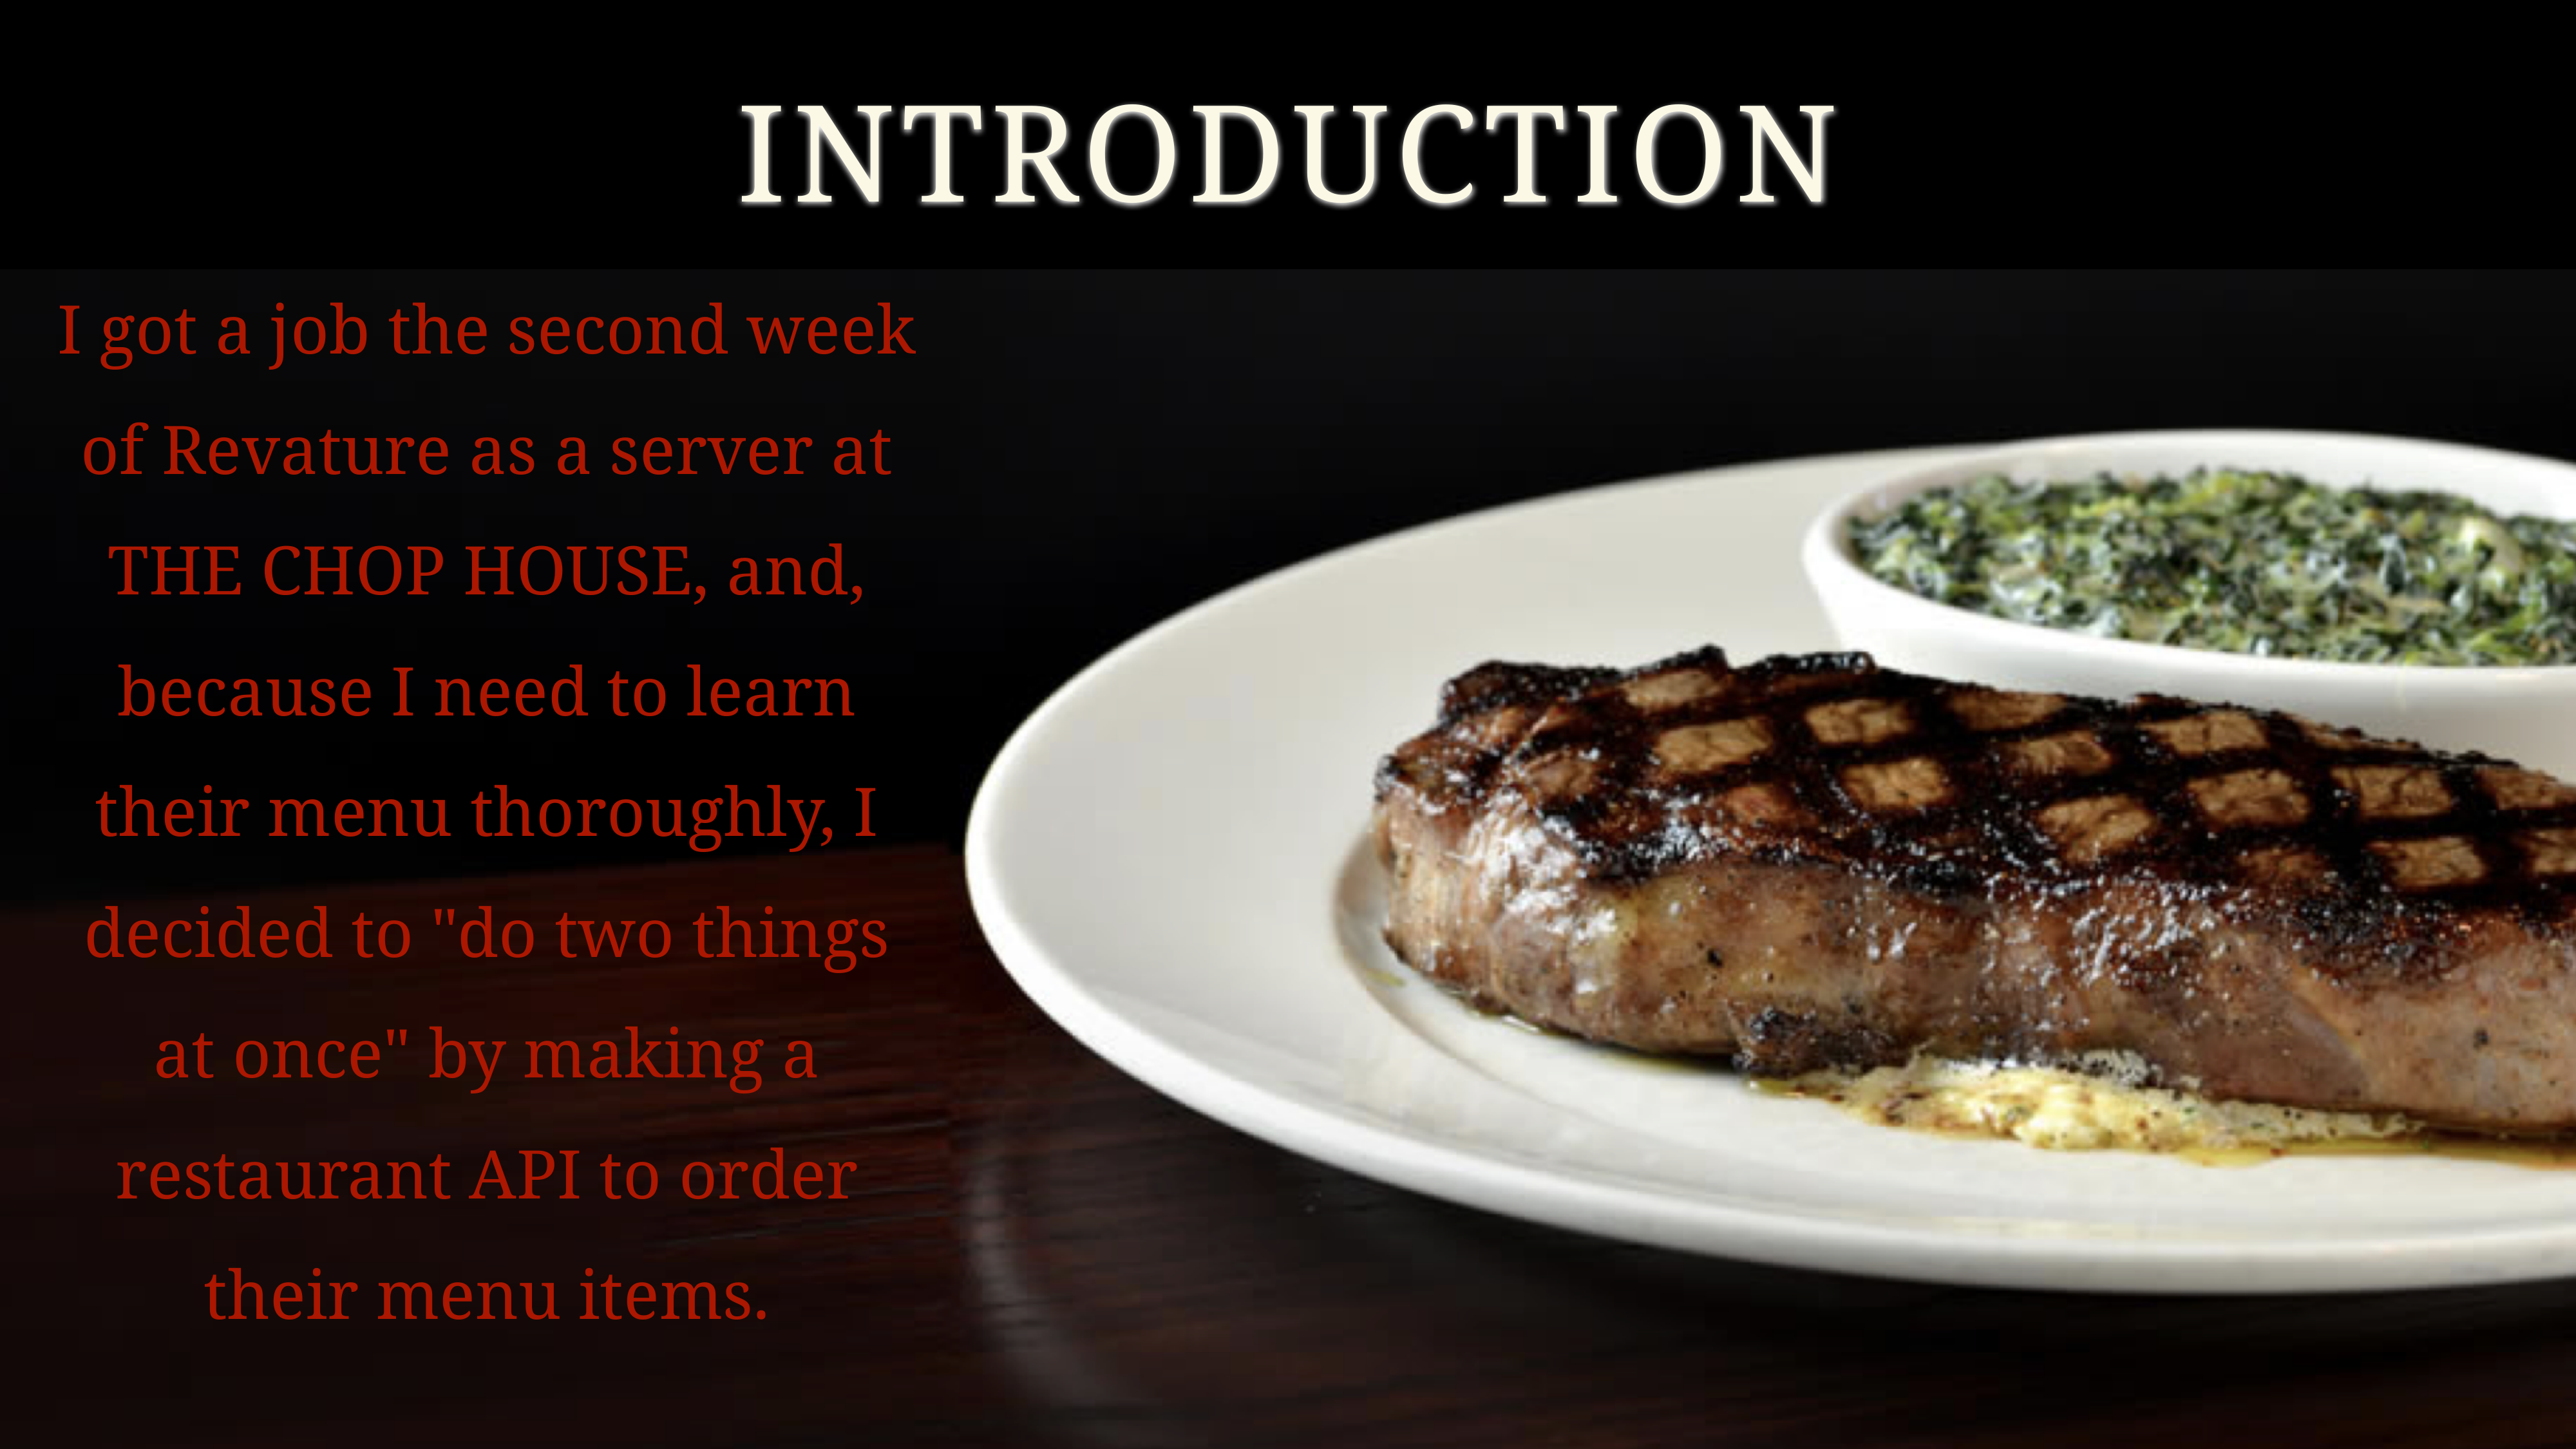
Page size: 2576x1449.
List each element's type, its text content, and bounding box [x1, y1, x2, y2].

title introduction [163, 6, 2413, 269]
picture [0, 269, 2576, 1449]
